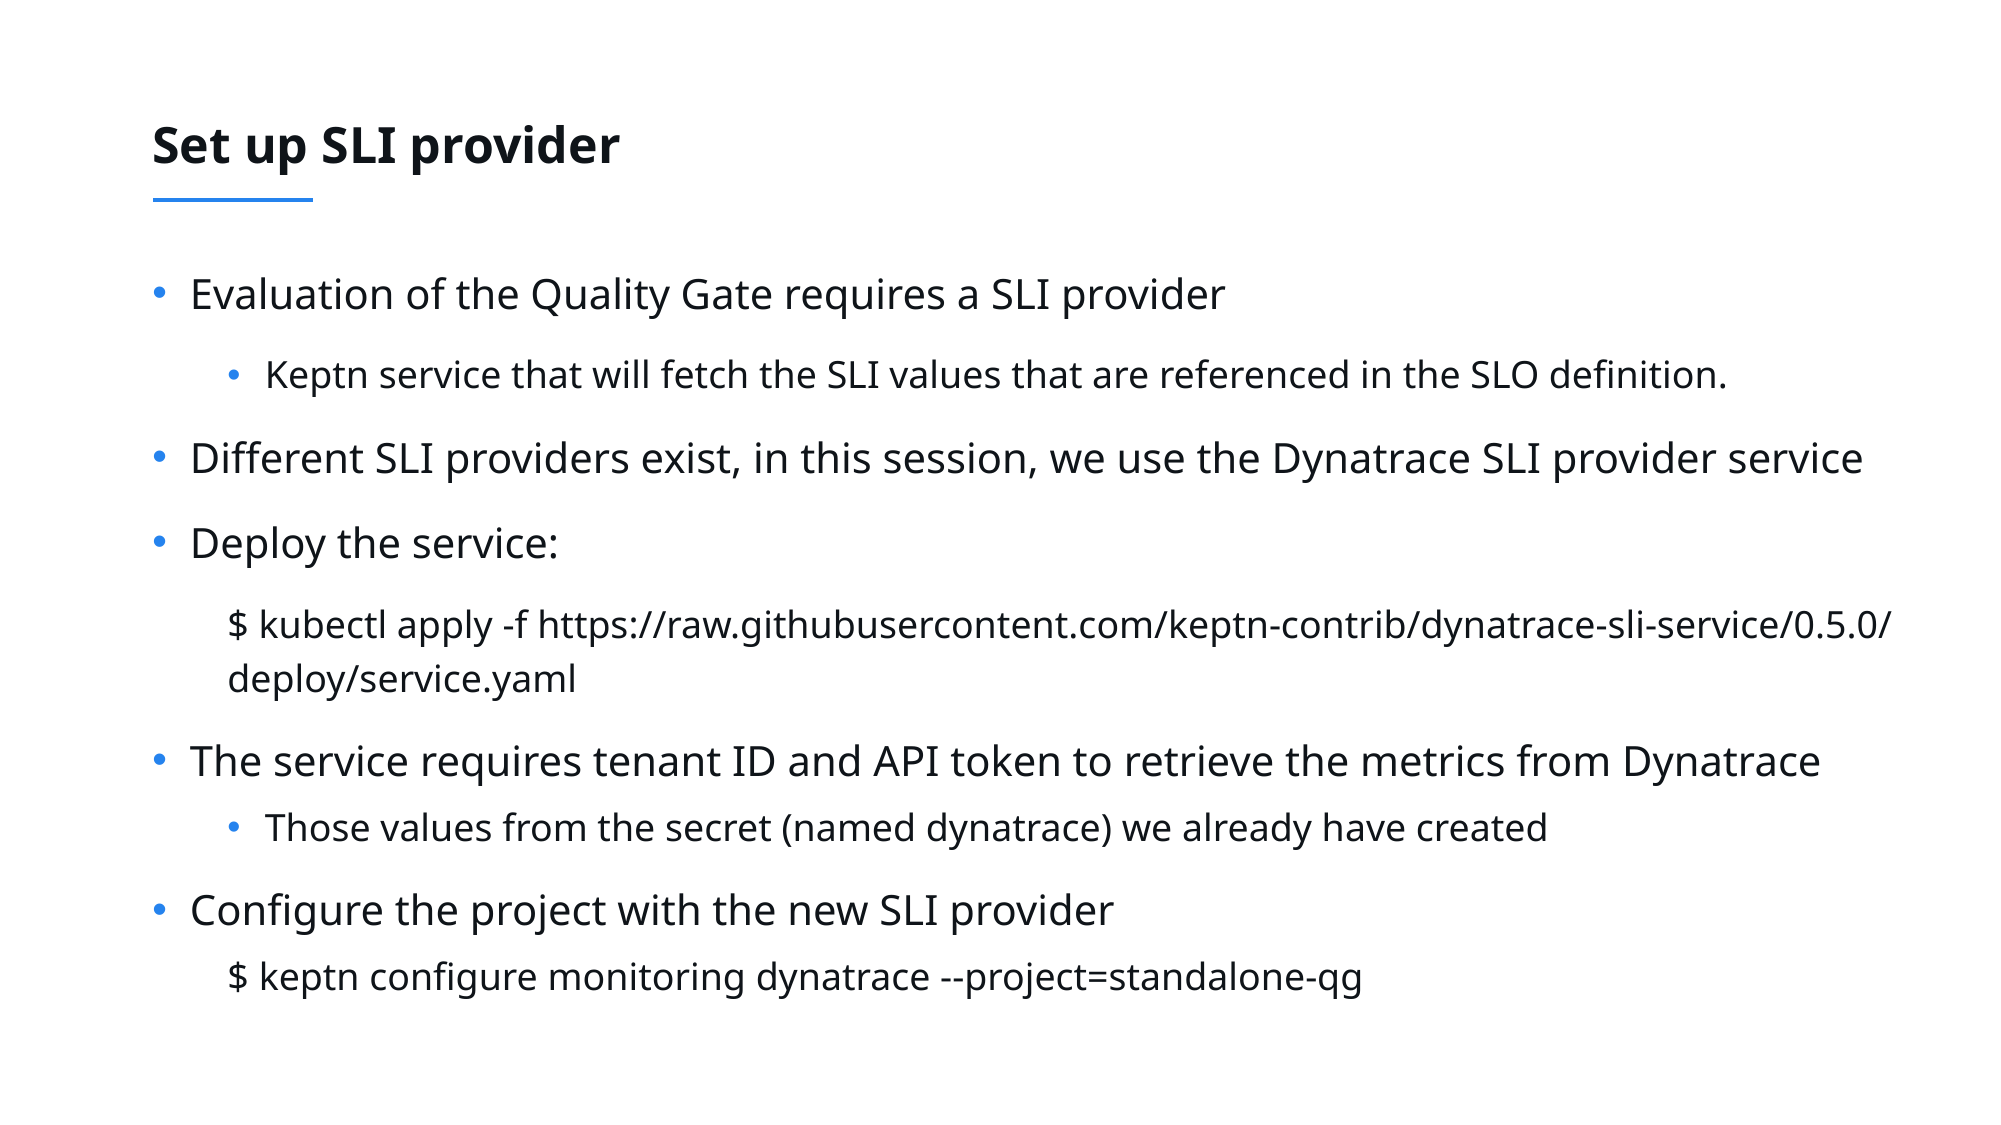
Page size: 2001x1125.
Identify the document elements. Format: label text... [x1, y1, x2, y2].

title Set up SLI provider [137, 59, 1863, 181]
text_box Evaluation of the Quality Gate requires a SLI provider Keptn service that will fetch the SLI values that are referenced in the SLO definition. Different SLI providers exist, in this session, we use the Dynatrace SLI provider service Deploy the service: $ kubectl apply -f https://raw.githubusercontent.com/keptn-contrib/dynatrace-sli-service/0.5.0/deploy/service.yaml The service requires tenant ID and API token to retrieve the metrics from Dynatrace Those values from the secret (named dynatrace) we already have created Configure the project with the new SLI provider $ keptn configure monitoring dynatrace --project=standalone-qg [137, 249, 1938, 1014]
